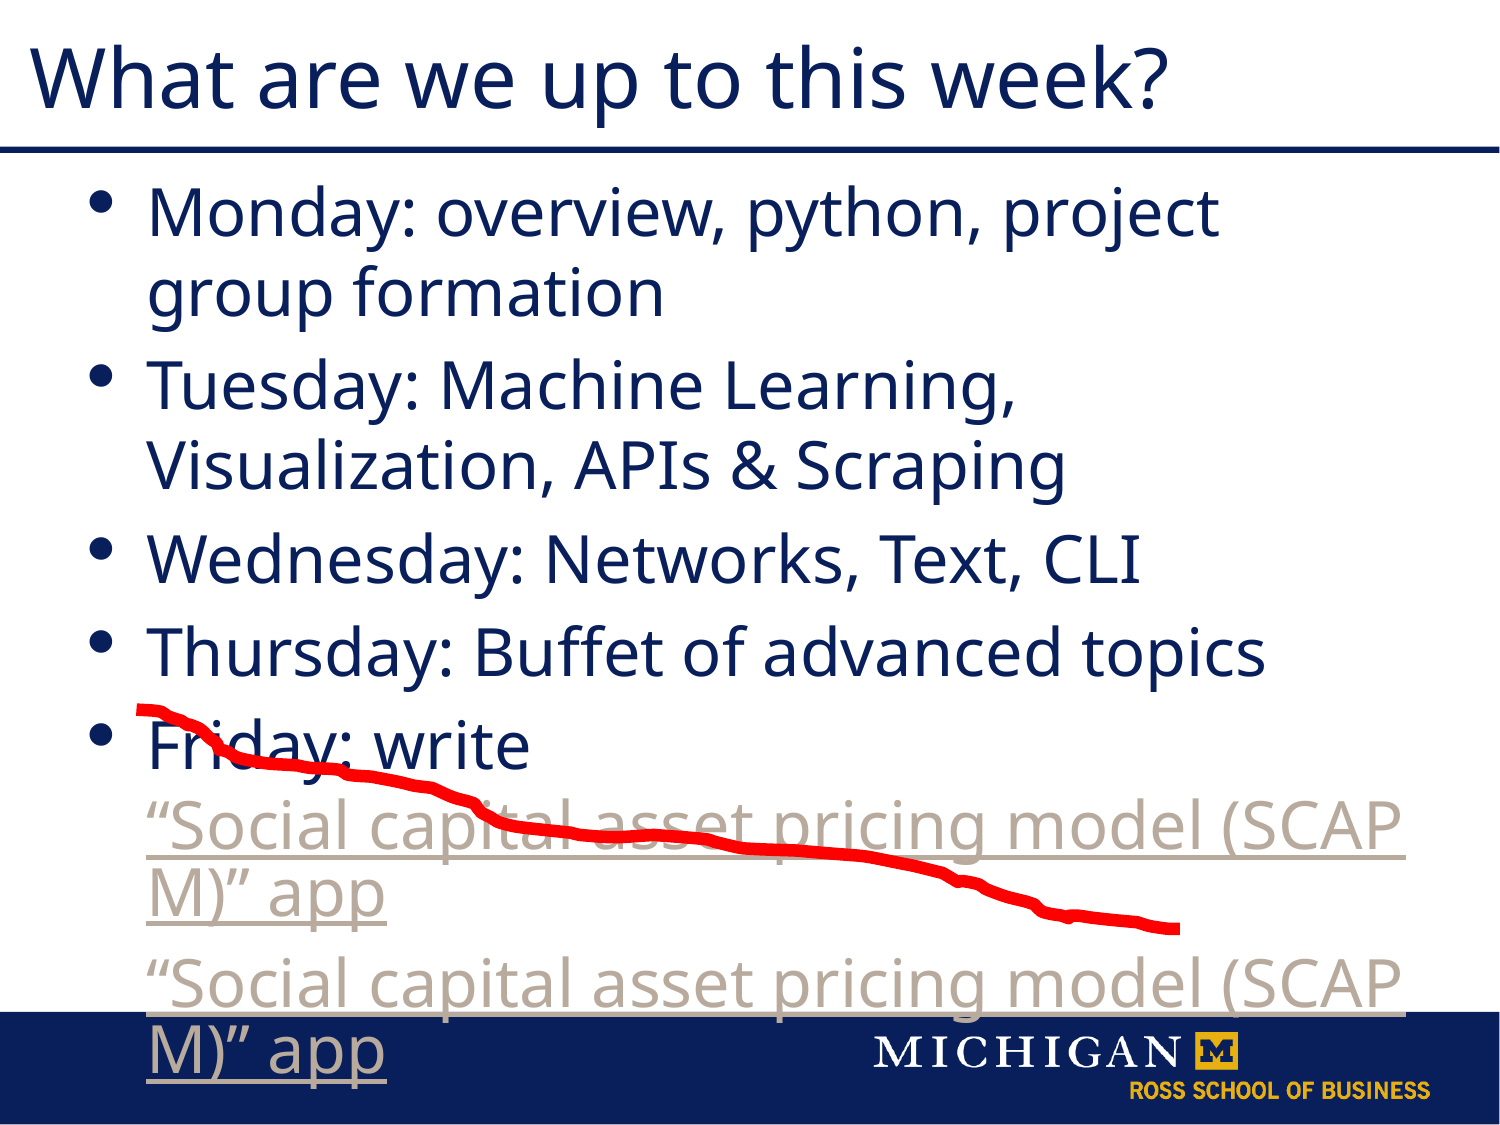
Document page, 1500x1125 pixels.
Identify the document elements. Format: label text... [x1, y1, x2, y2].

text_box Monday: overview, python, project group formation Tuesday: Machine Learning, Visualization, APIs & Scraping Wednesday: Networks, Text, CLI Thursday: Buffet of advanced topics Friday: write “Social capital asset pricing model (SCAPM)” app“Social capital asset pricing model (SCAPM)” app [75, 162, 1425, 975]
picture [862, 1019, 1440, 1112]
text_box [136, 709, 1180, 929]
text_box What are we up to this week? [14, 0, 1477, 150]
